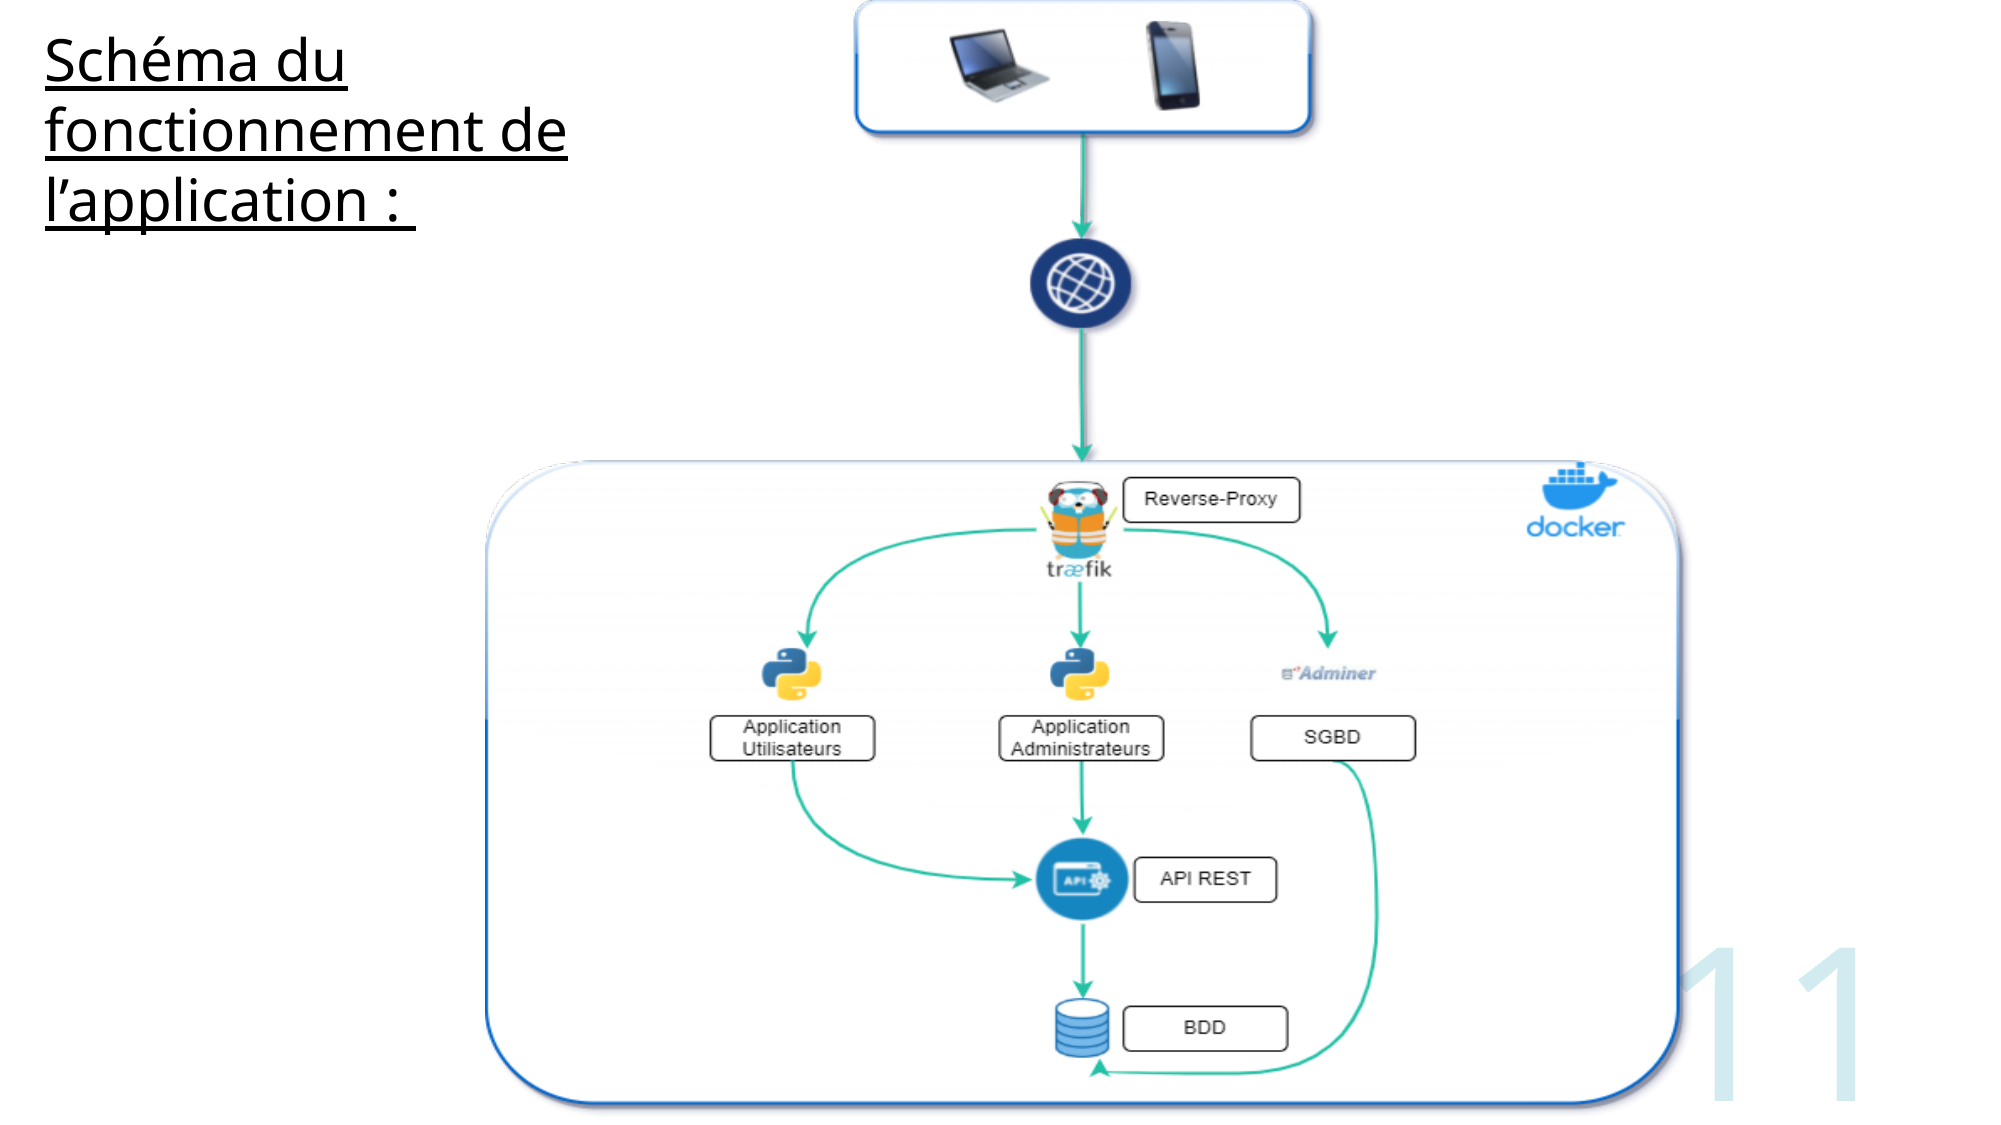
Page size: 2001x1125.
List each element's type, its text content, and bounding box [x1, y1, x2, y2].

picture [485, 0, 1702, 1125]
slide_number 11 [1702, 956, 1918, 1125]
text_box Schéma du fonctionnement de l’application : [29, 15, 485, 241]
